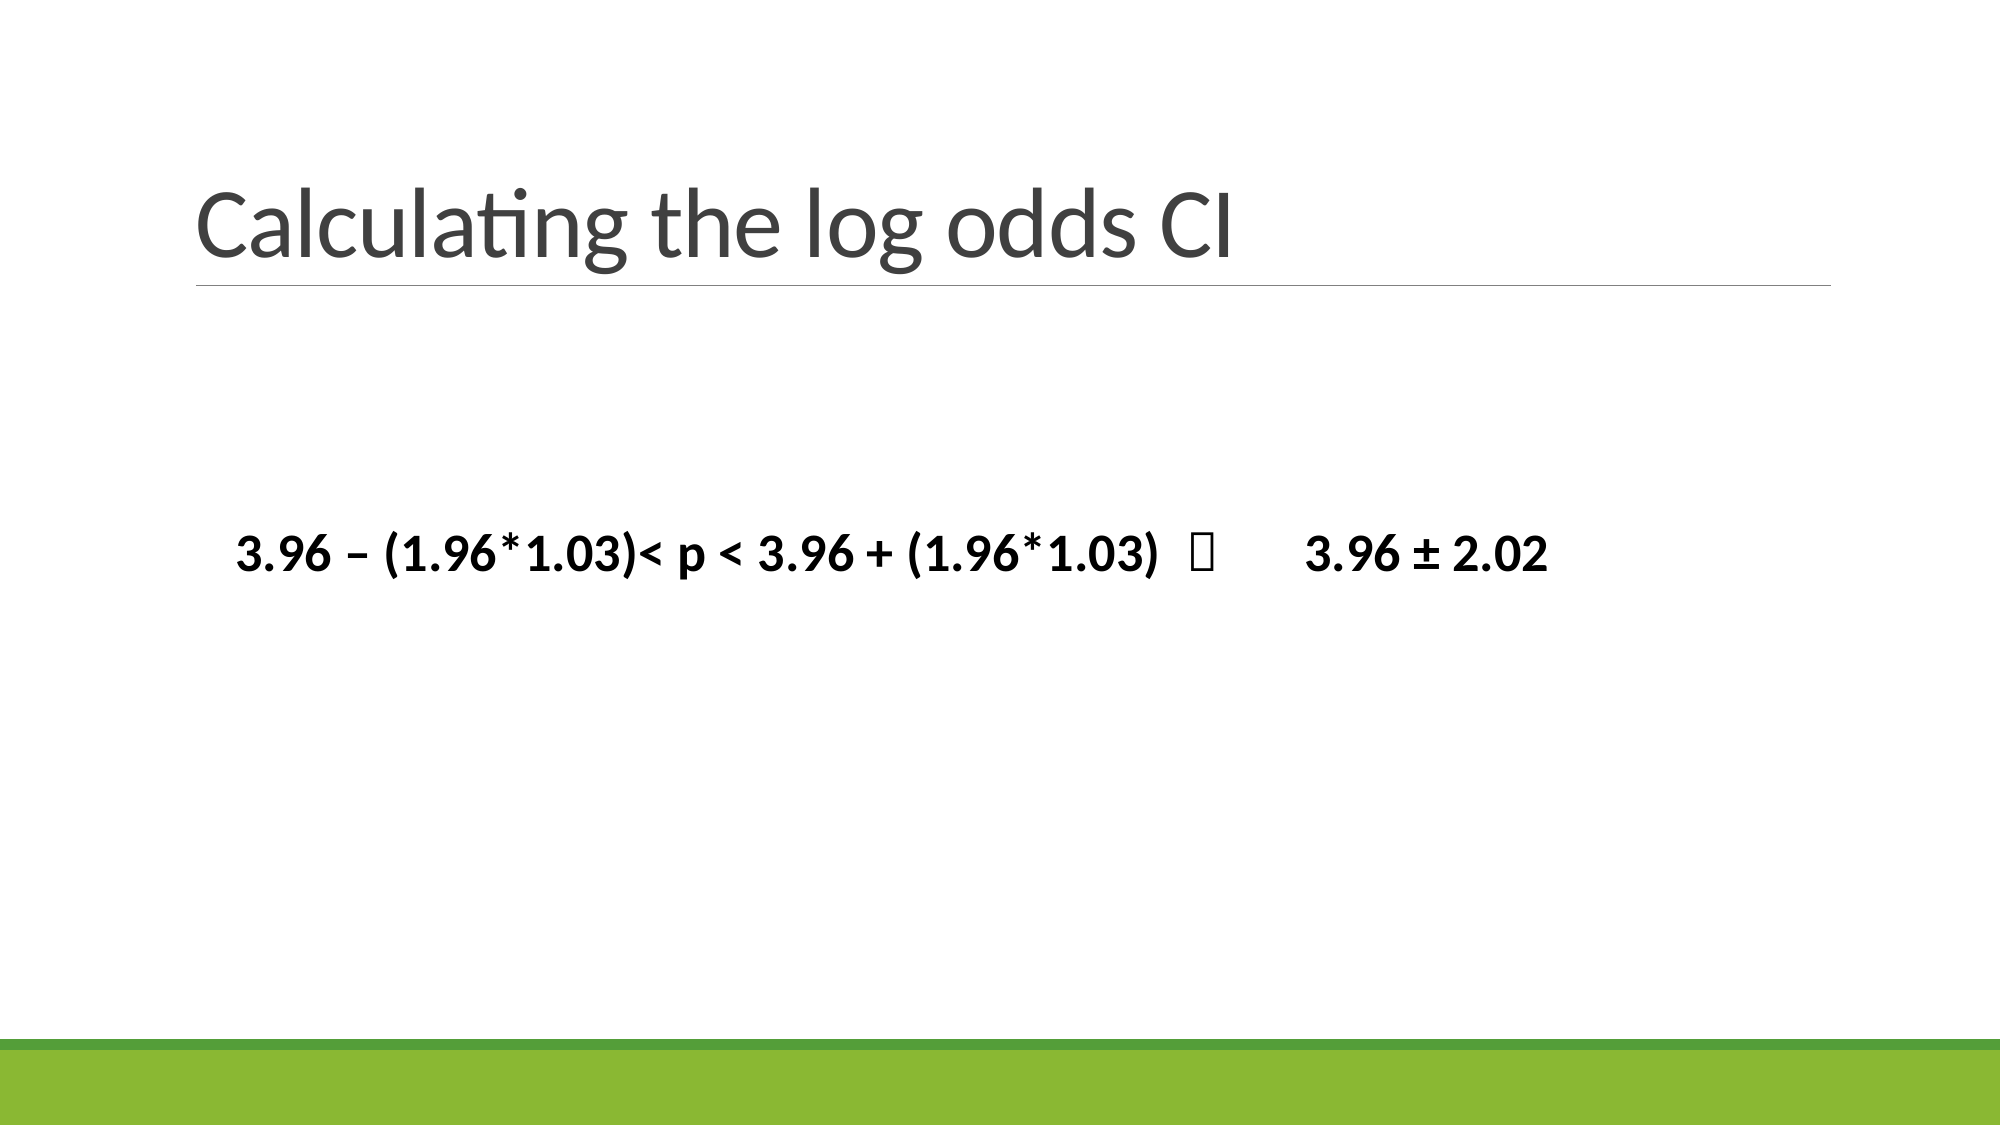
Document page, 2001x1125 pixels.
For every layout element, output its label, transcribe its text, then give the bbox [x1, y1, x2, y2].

title Calculating the log odds CI [180, 47, 1830, 285]
